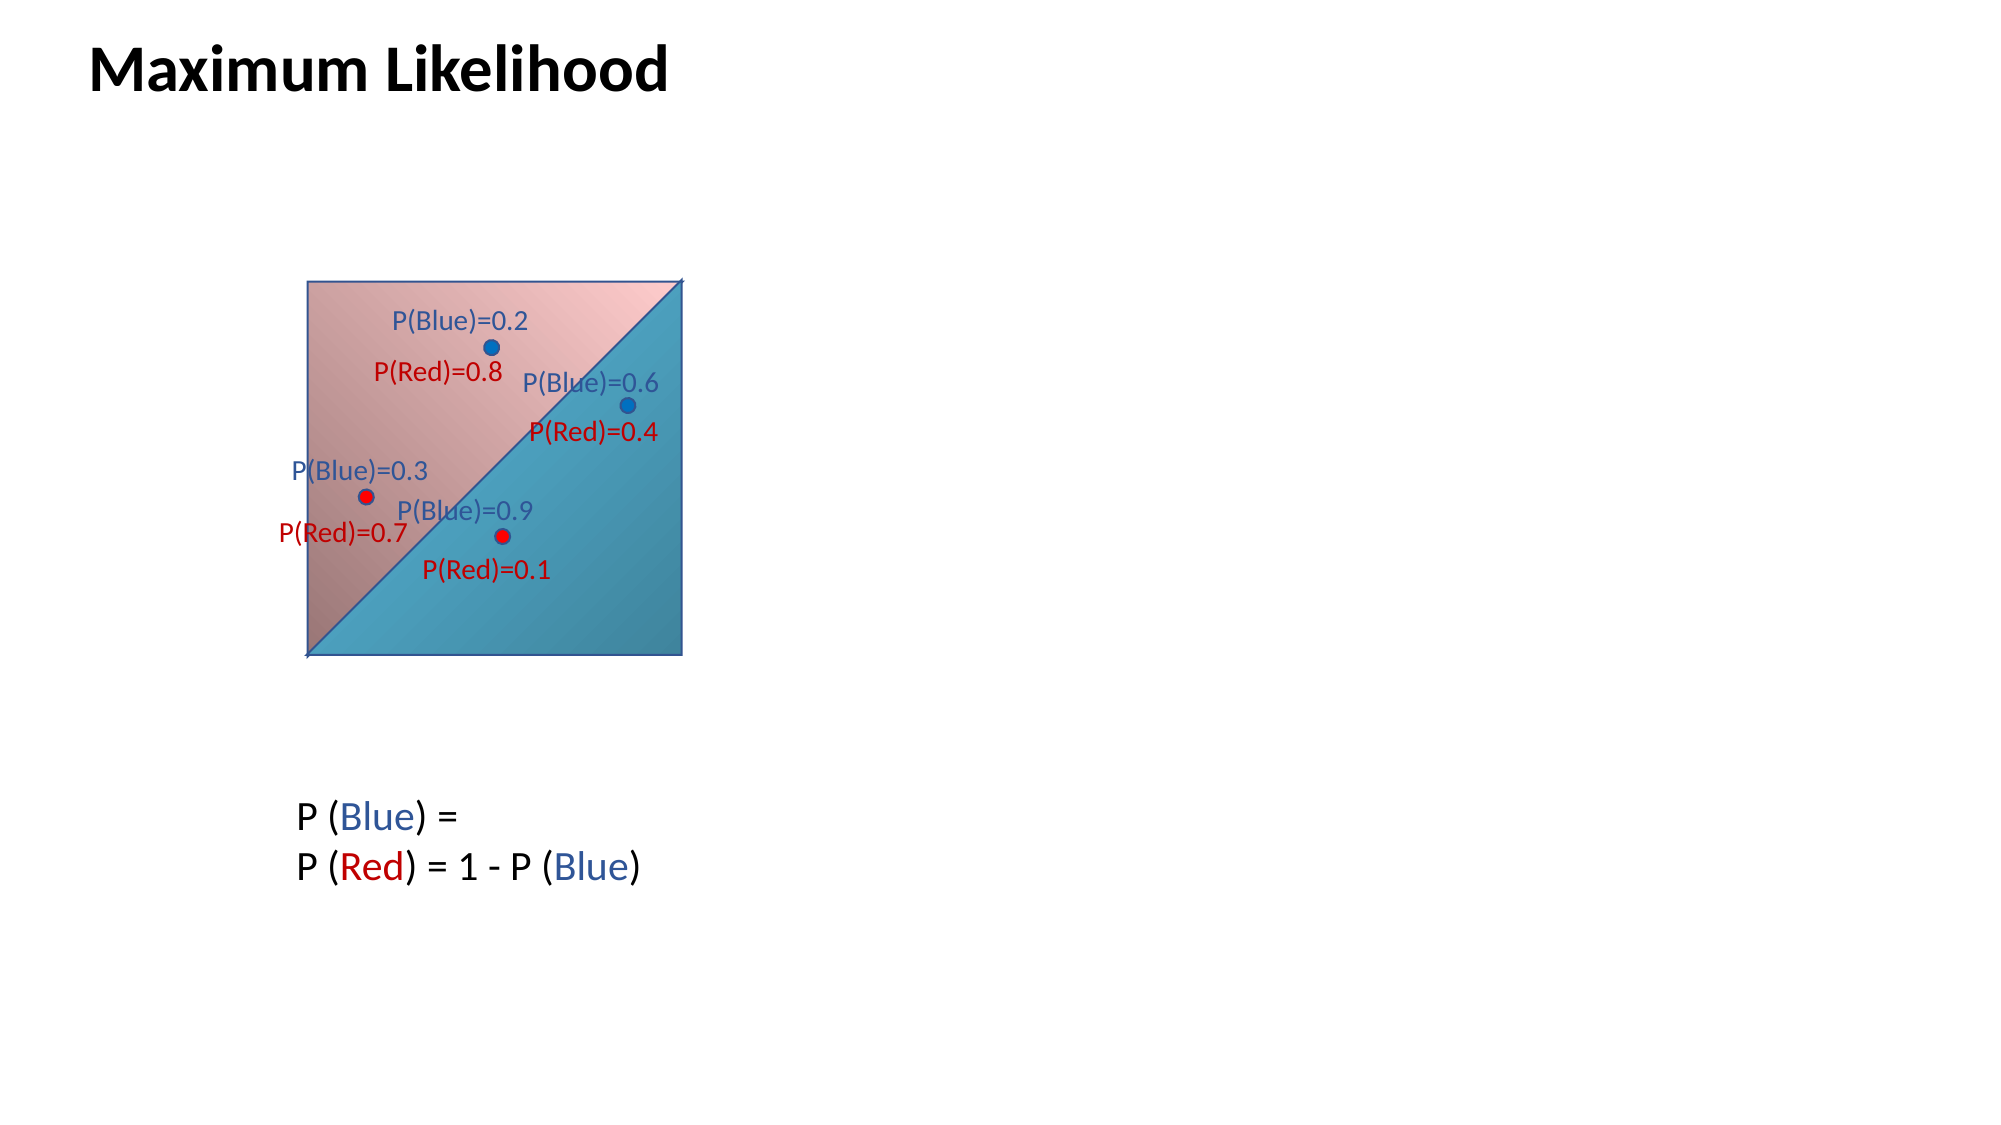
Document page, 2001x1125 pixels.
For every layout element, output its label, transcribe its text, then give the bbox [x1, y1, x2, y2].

text_box [357, 494, 375, 506]
text_box P(Blue)=0.3 [276, 443, 444, 494]
text_box [306, 494, 363, 506]
text_box P(Red)=0.8 [359, 344, 518, 395]
text_box P(Blue)=0.6 [507, 356, 675, 406]
text_box [369, 494, 382, 506]
text_box P(Red)=0.4 [514, 405, 673, 455]
text_box Maximum Likelihood [73, 17, 686, 113]
text_box P(Red)=0.7 [264, 506, 423, 556]
text_box [304, 277, 683, 656]
text_box P(Red)=0.1 [407, 543, 567, 593]
text_box P(Blue)=0.2 [377, 293, 544, 344]
text_box [494, 534, 512, 543]
text_box [306, 280, 679, 483]
text_box P(Blue)=0.9 [382, 483, 549, 534]
text_box [306, 556, 403, 653]
